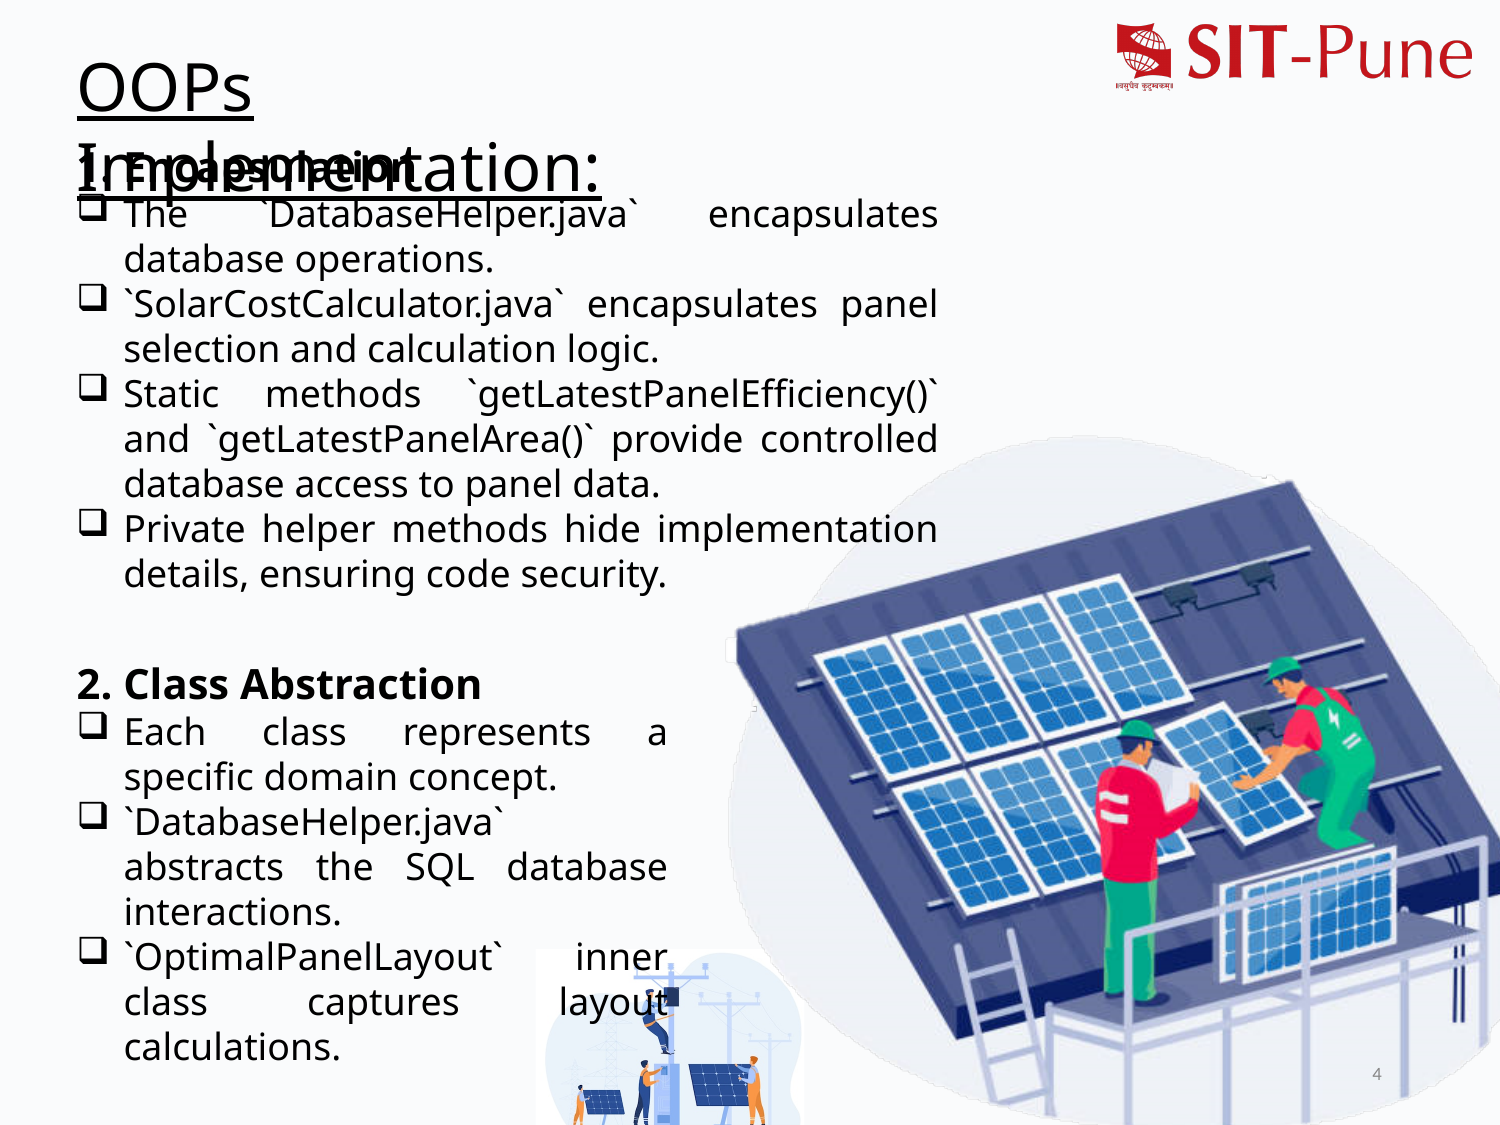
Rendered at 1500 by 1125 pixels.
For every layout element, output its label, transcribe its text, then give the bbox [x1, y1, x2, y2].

text_box 2. Class Abstraction Each class represents a specific domain concept. `DatabaseHelper.java` abstracts the SQL database interactions. `OptimalPanelLayout` inner class captures layout calculations. [61, 650, 684, 1076]
text_box 1. Encapsulation The `DatabaseHelper.java` encapsulates database operations. `SolarCostCalculator.java` encapsulates panel selection and calculation logic. Static methods `getLatestPanelEfficiency()` and `getLatestPanelArea()` provide controlled database access to panel data. Private helper methods hide implementation details, ensuring code security. [61, 133, 955, 603]
text_box OOPs Implementation: [61, 37, 772, 133]
picture [1116, 23, 1472, 91]
picture [535, 418, 1500, 1125]
